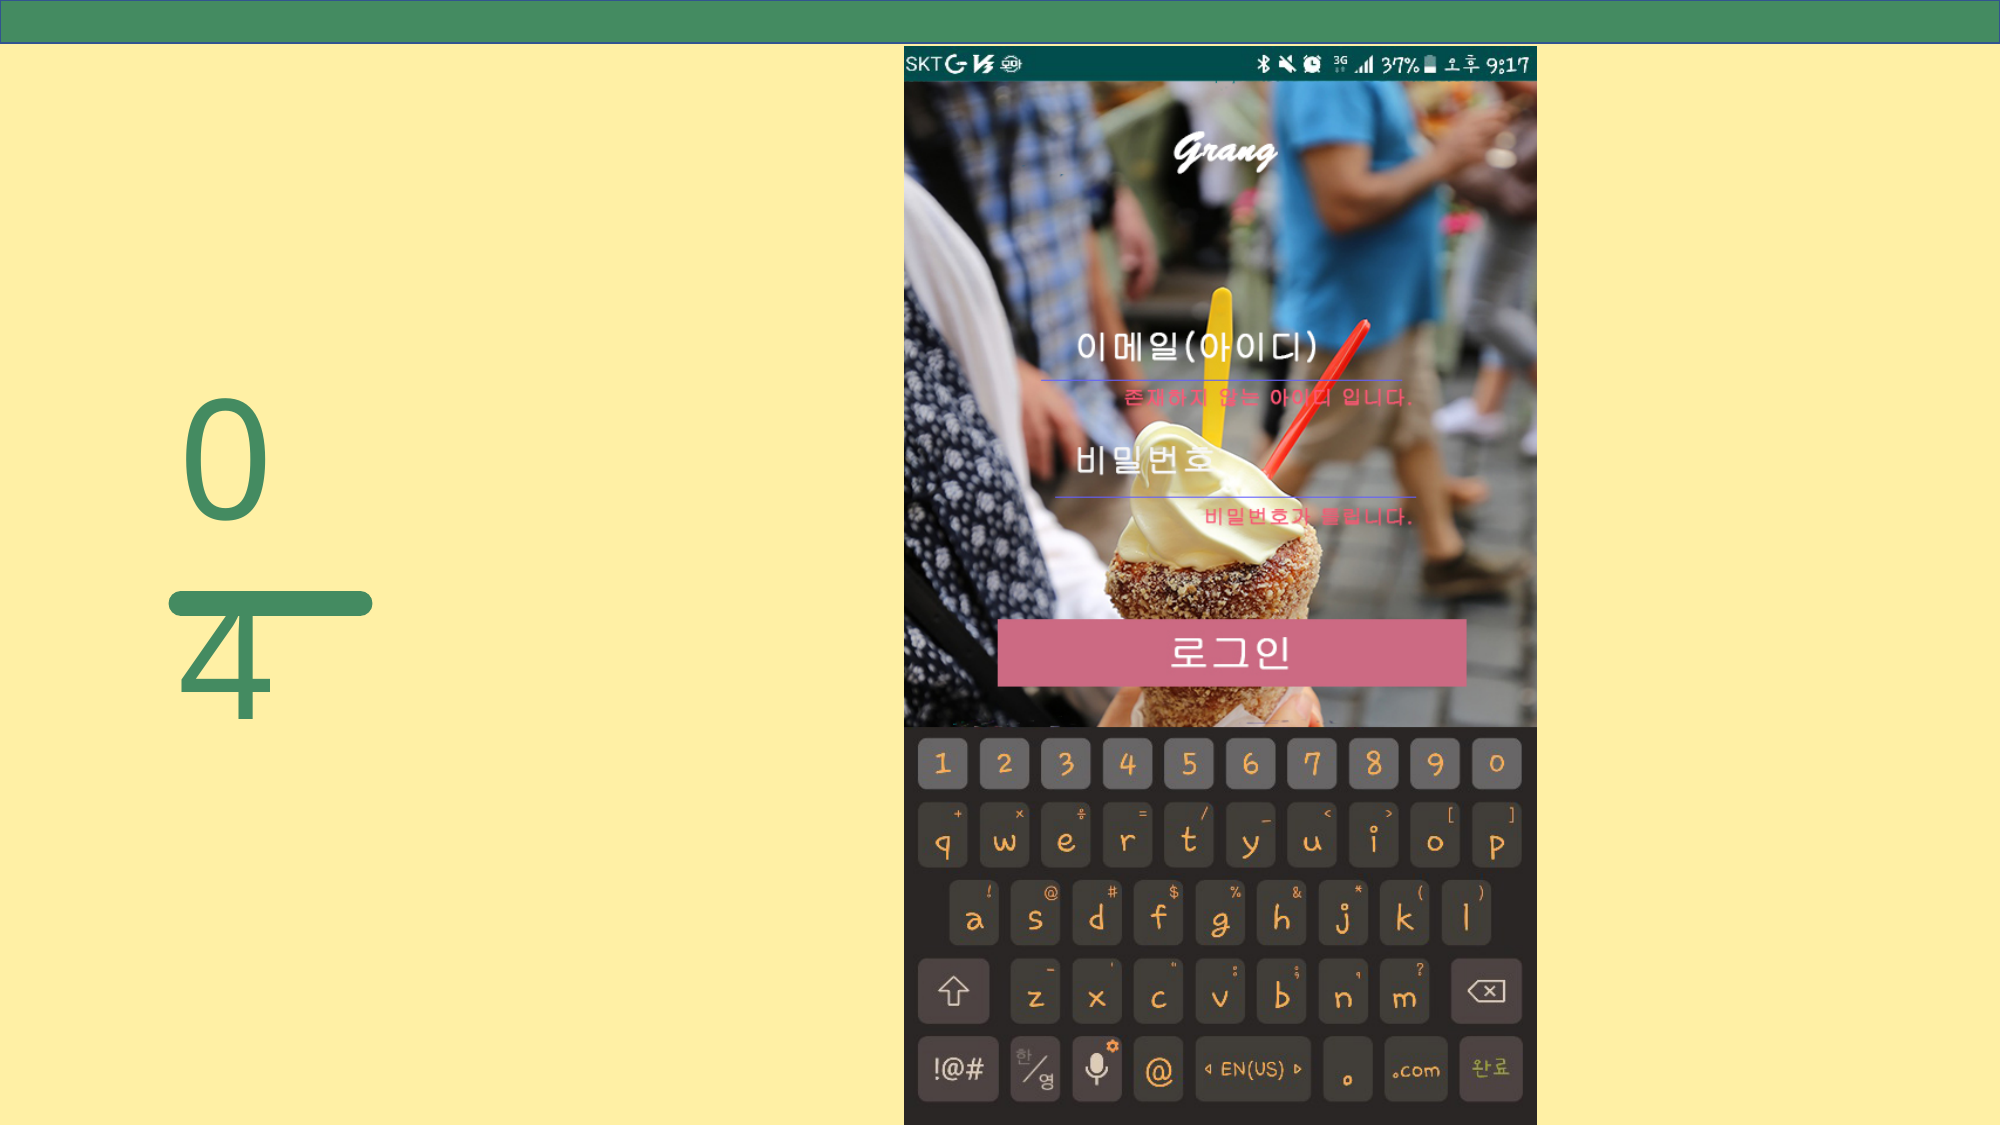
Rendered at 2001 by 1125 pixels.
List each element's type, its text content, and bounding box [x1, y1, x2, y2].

text_box [0, 0, 2000, 44]
picture [903, 46, 1537, 1125]
text_box 04 [163, 345, 384, 760]
